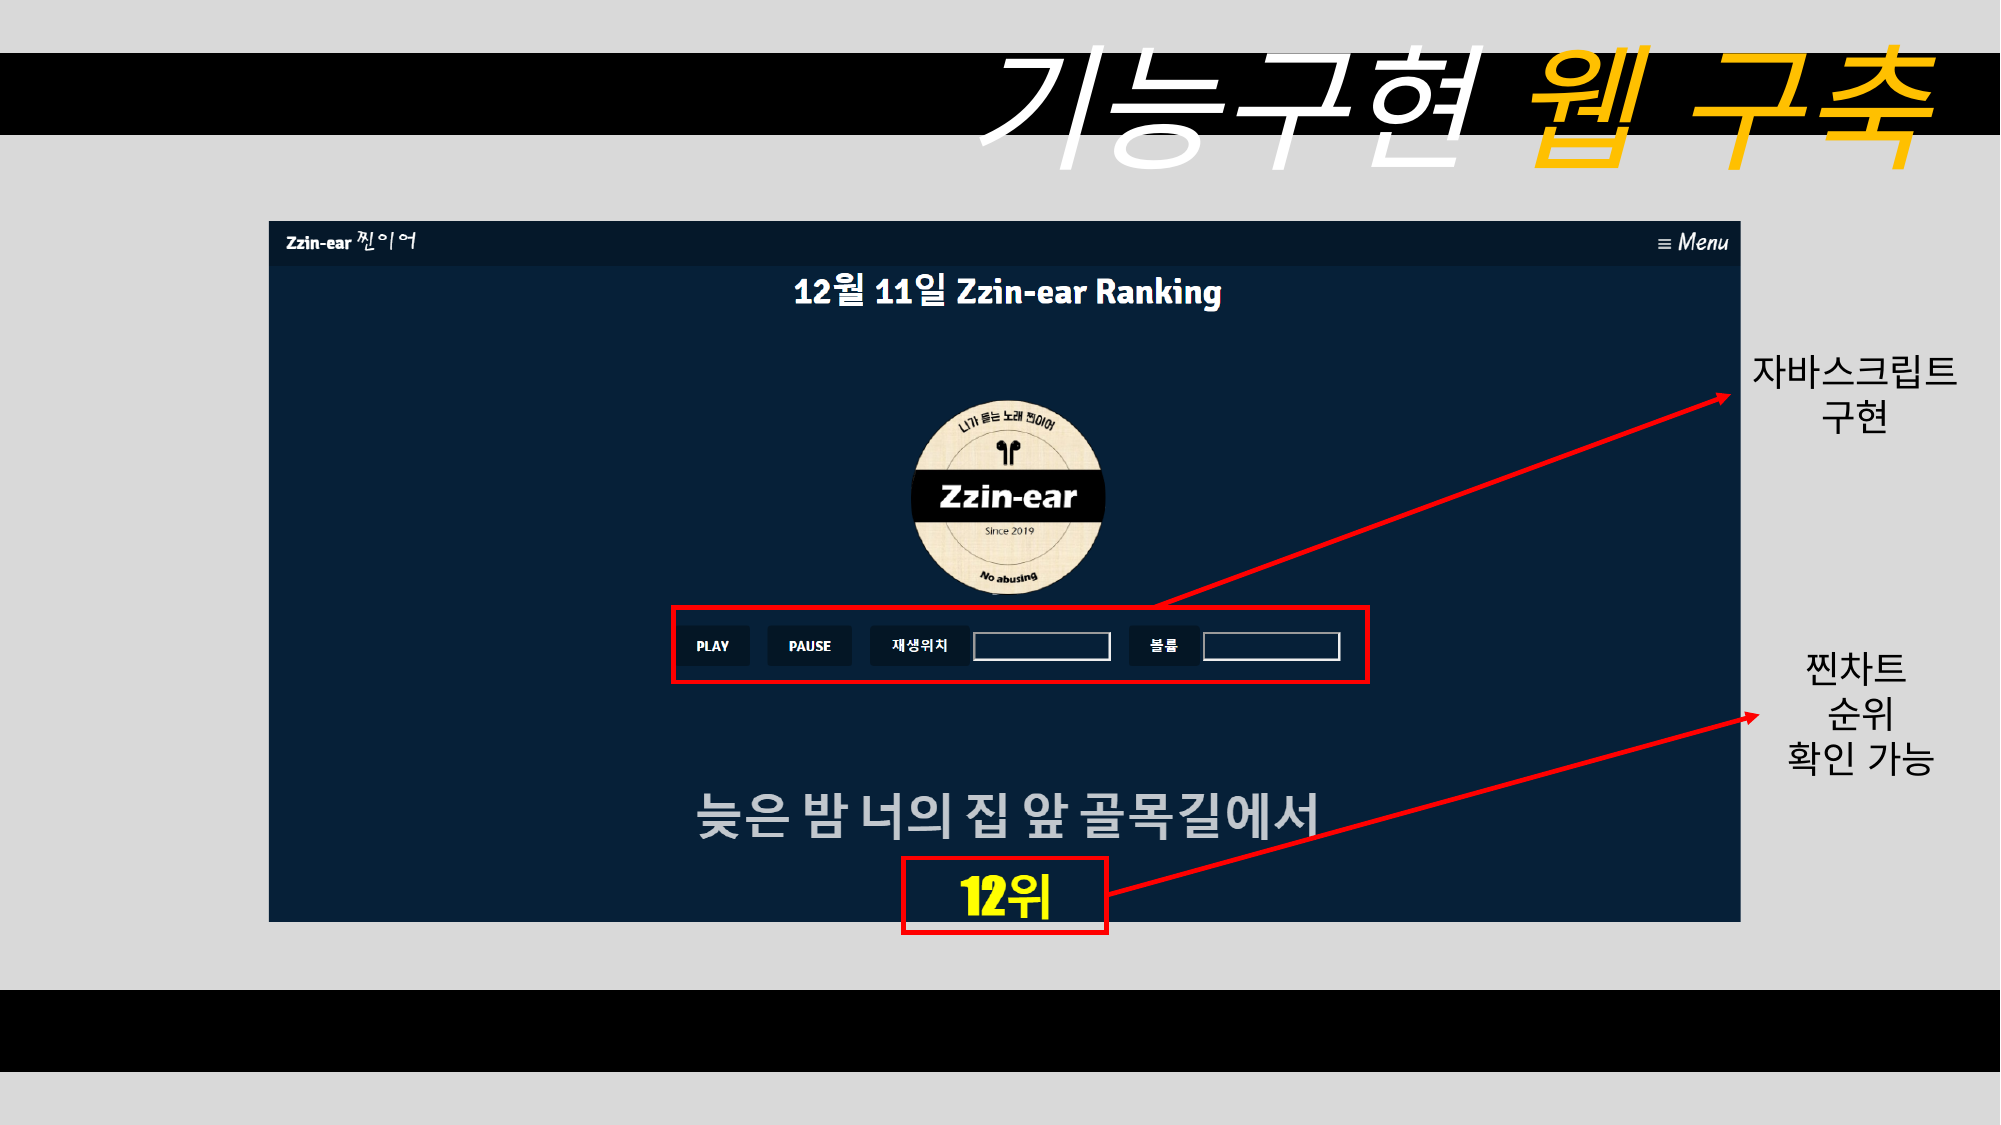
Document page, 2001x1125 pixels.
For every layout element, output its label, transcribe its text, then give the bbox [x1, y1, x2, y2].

text_box 기능구현 웹 구축 [943, 14, 1988, 195]
text_box [0, 989, 2000, 1073]
text_box 자바스크립트 구현 [1741, 341, 1981, 447]
text_box [1988, 52, 2000, 136]
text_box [1106, 714, 1760, 896]
picture [268, 221, 1741, 922]
text_box 찐차트 순위 확인 가능 [1761, 638, 1963, 789]
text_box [1153, 394, 1731, 608]
text_box [902, 922, 1107, 933]
text_box [0, 52, 943, 136]
